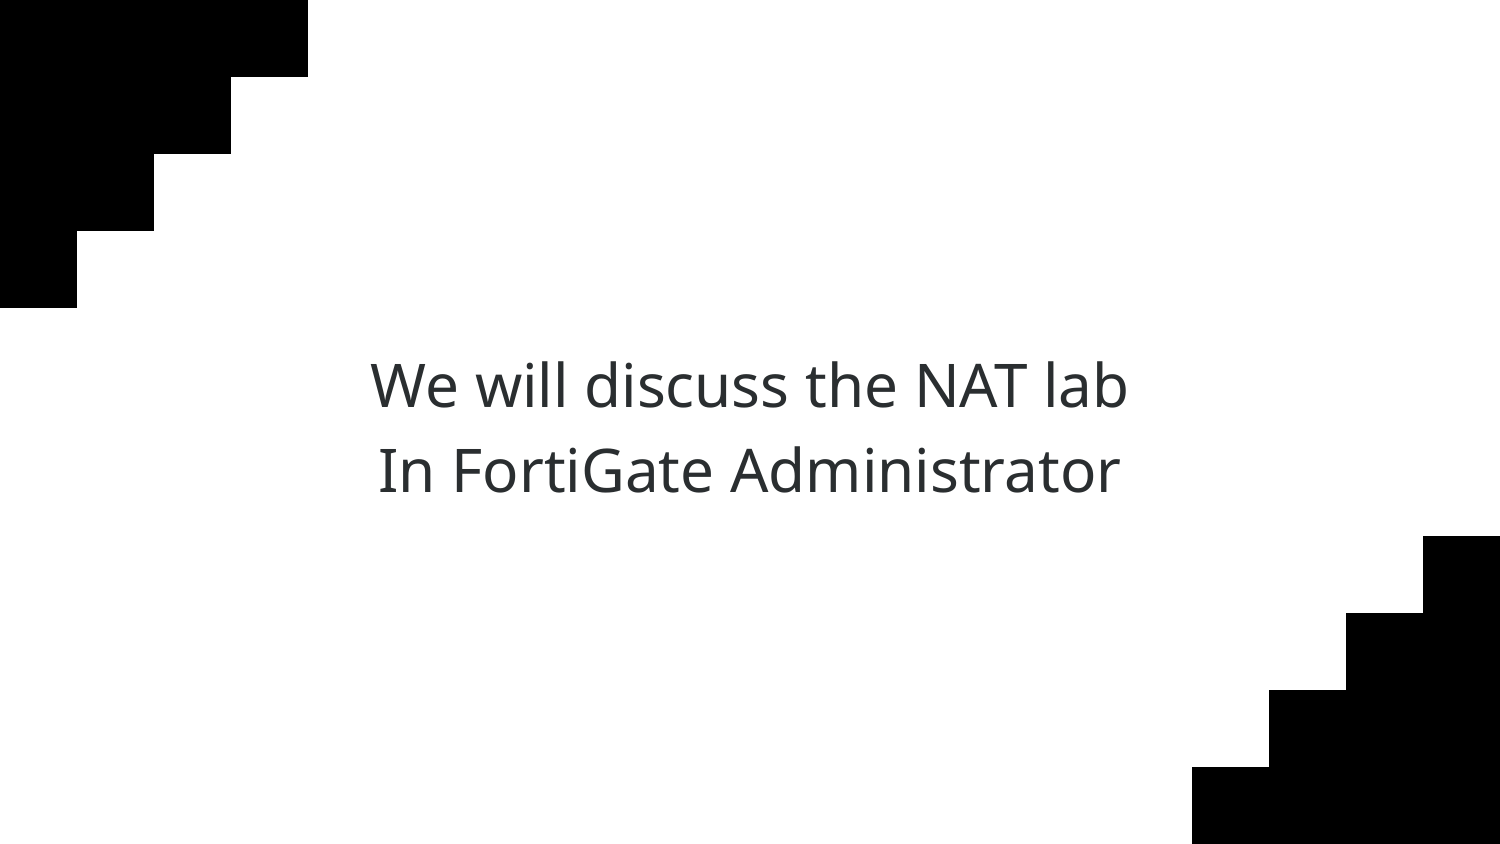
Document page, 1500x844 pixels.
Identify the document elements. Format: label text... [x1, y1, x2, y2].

text_box We will discuss the NAT lab In FortiGate Administrator [84, 335, 1416, 505]
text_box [1191, 535, 1500, 844]
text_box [0, 0, 309, 309]
